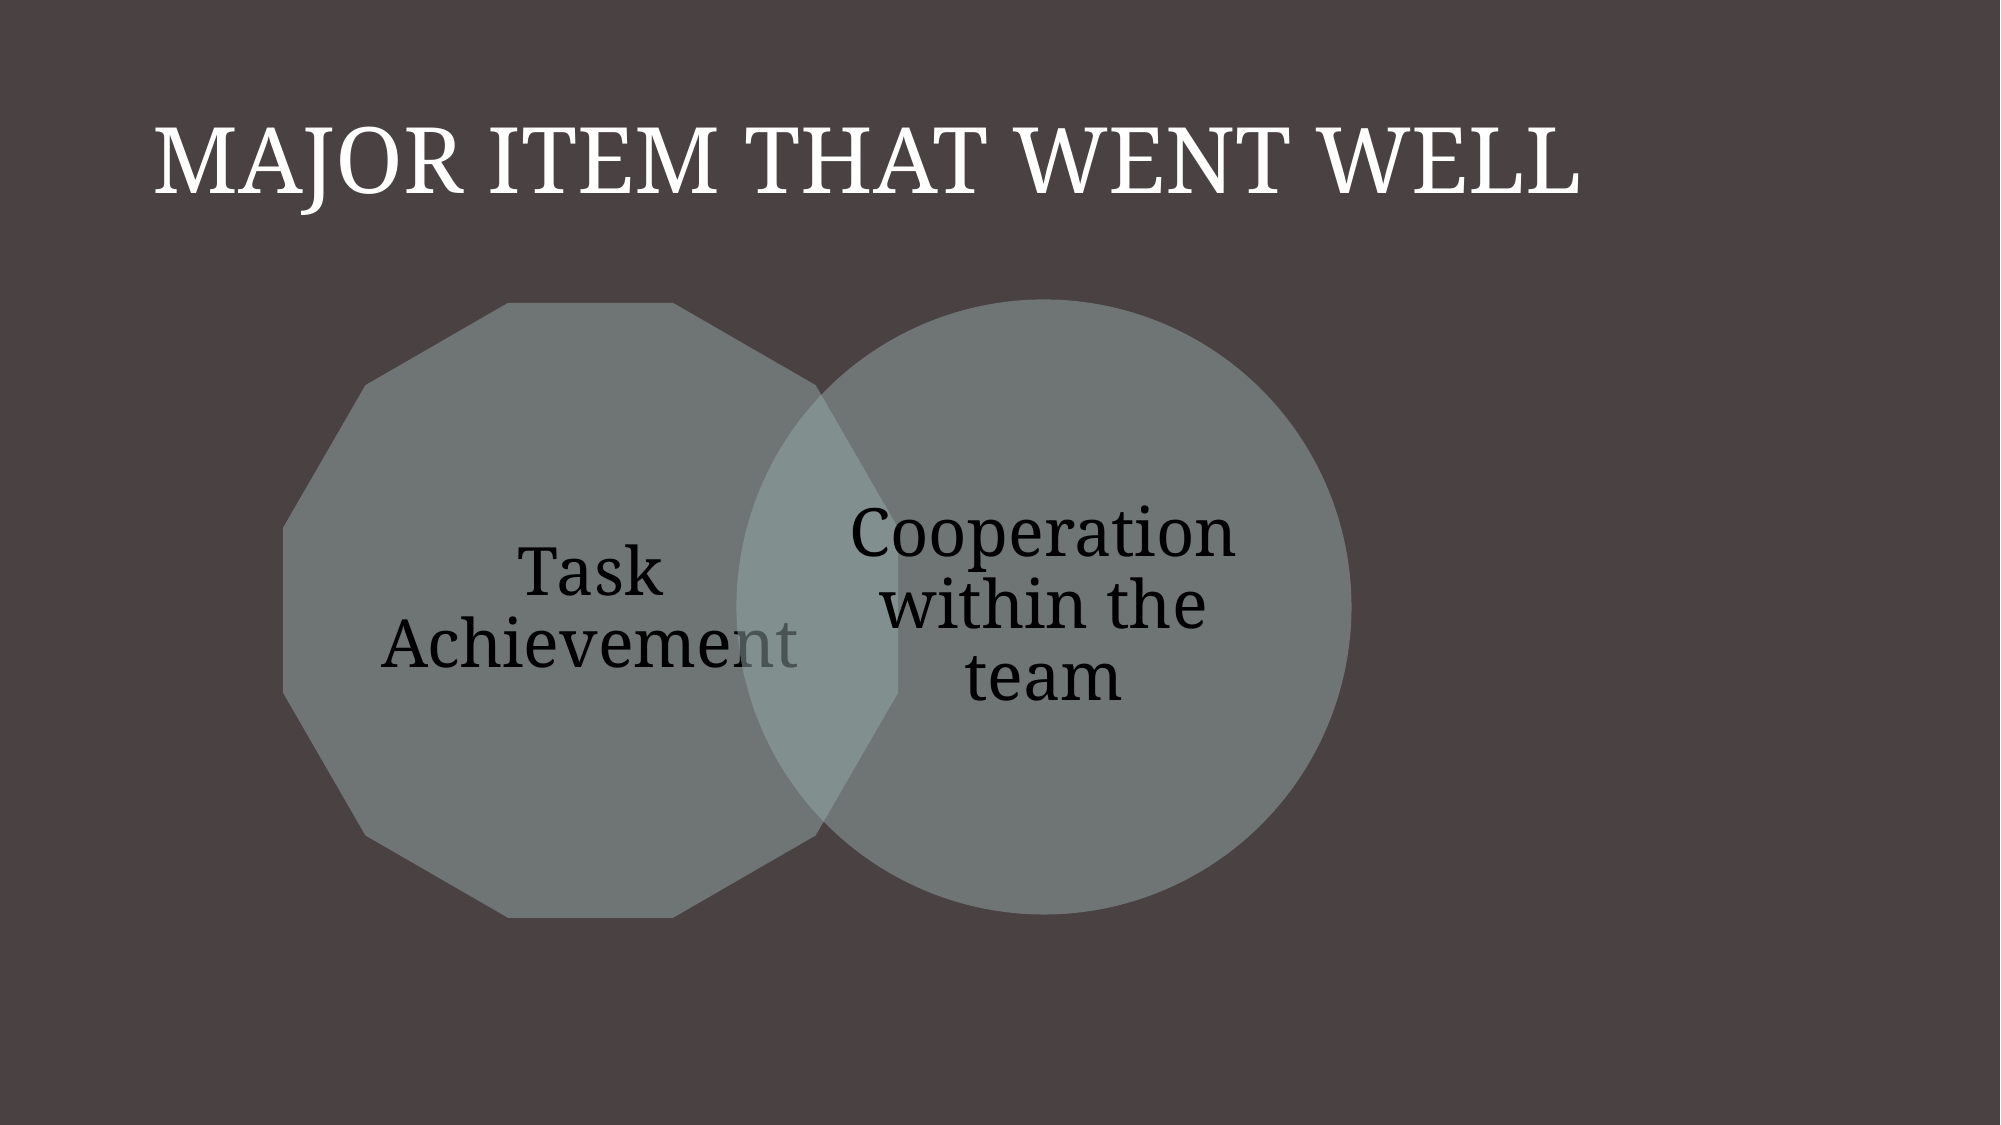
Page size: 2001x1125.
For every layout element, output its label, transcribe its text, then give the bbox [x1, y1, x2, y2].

title Major item that went well [137, 55, 1863, 273]
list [137, 299, 1903, 918]
